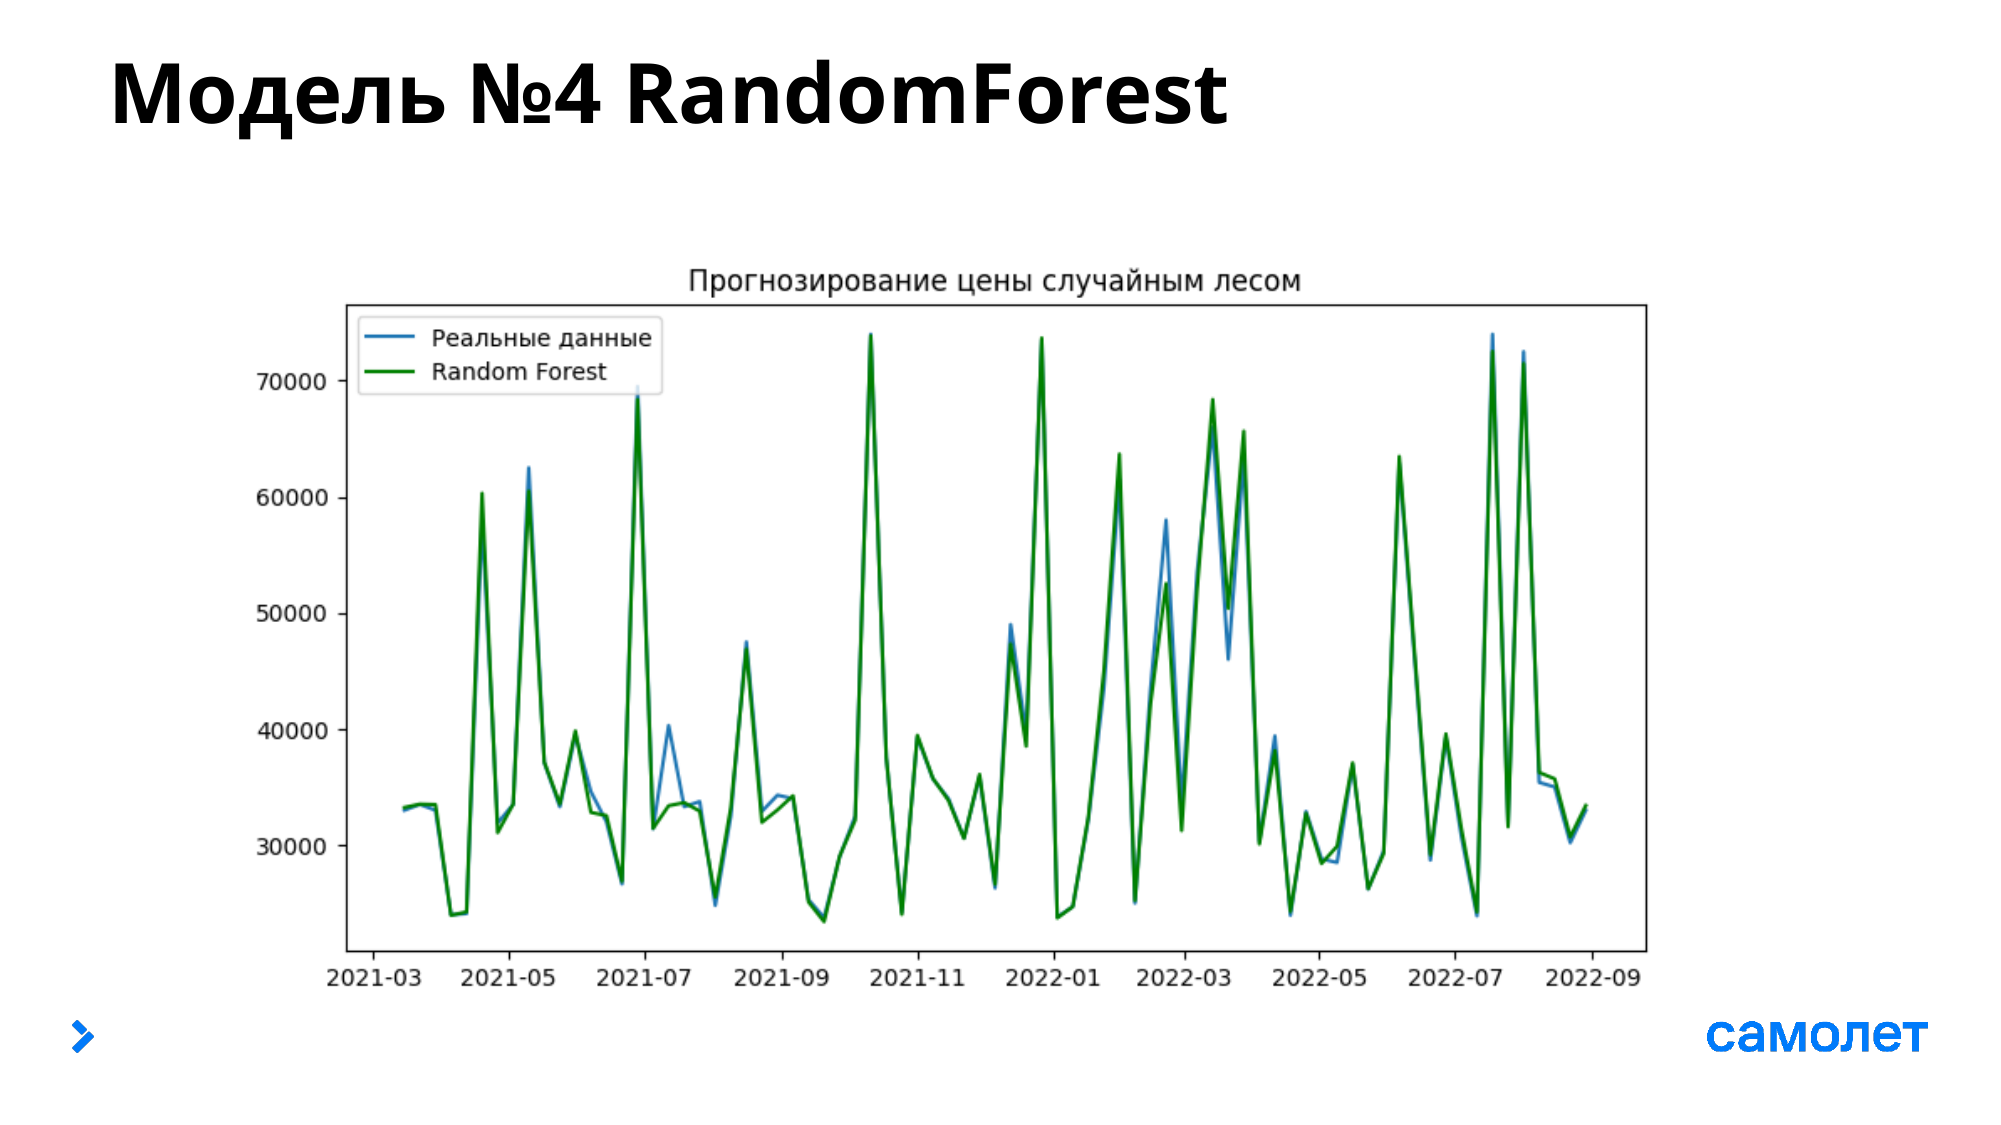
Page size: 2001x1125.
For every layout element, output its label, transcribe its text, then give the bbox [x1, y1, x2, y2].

text_box Модель №4 RandomForest [108, 51, 1963, 158]
picture [1707, 1021, 1928, 1052]
picture [72, 1020, 94, 1053]
picture [239, 251, 1662, 1008]
